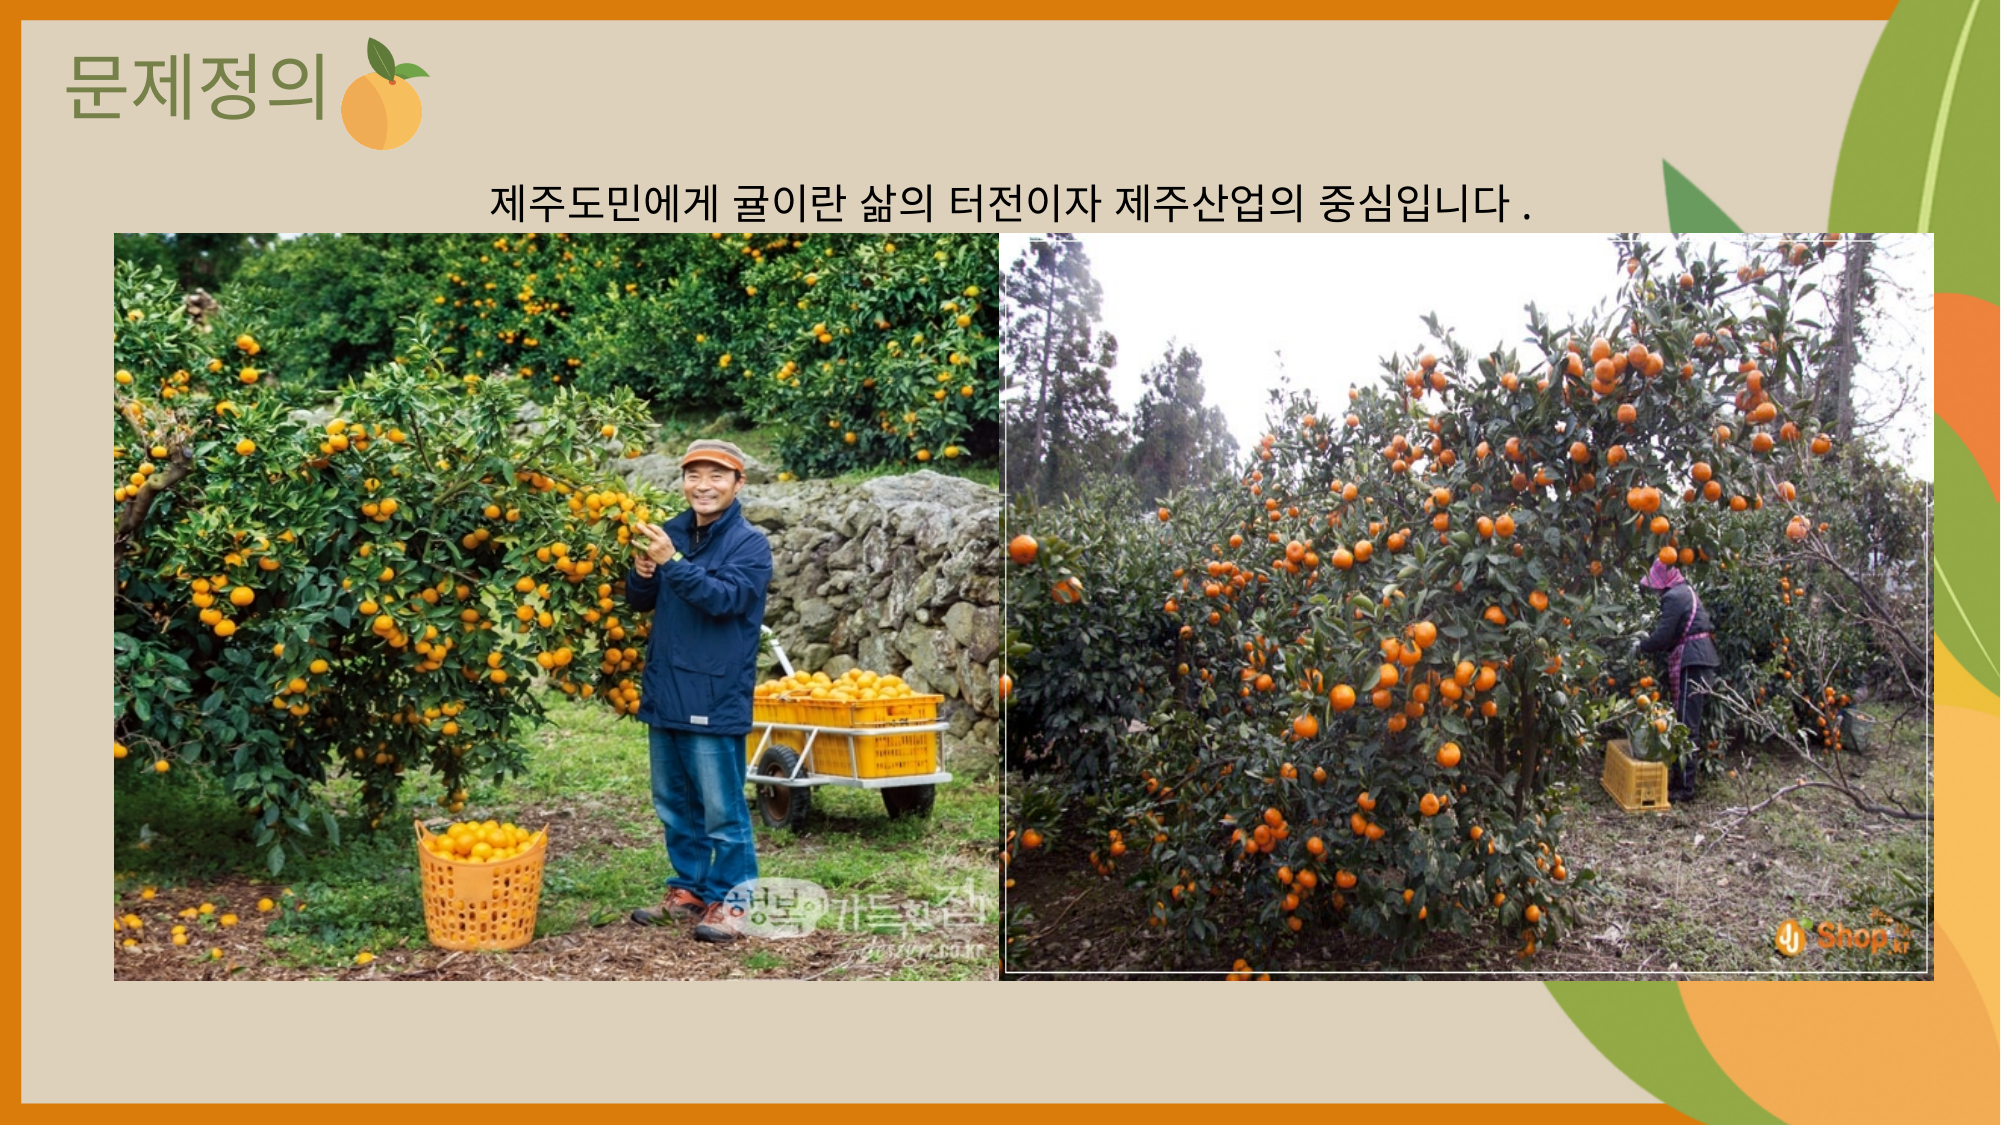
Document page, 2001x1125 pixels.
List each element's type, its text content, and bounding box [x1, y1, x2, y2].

picture [0, 0, 2001, 1125]
text_box 제주도민에게 귤이란 삶의 터전이자 제주산업의 중심입니다. [475, 170, 1548, 233]
text_box 문제정의 [48, 34, 319, 137]
